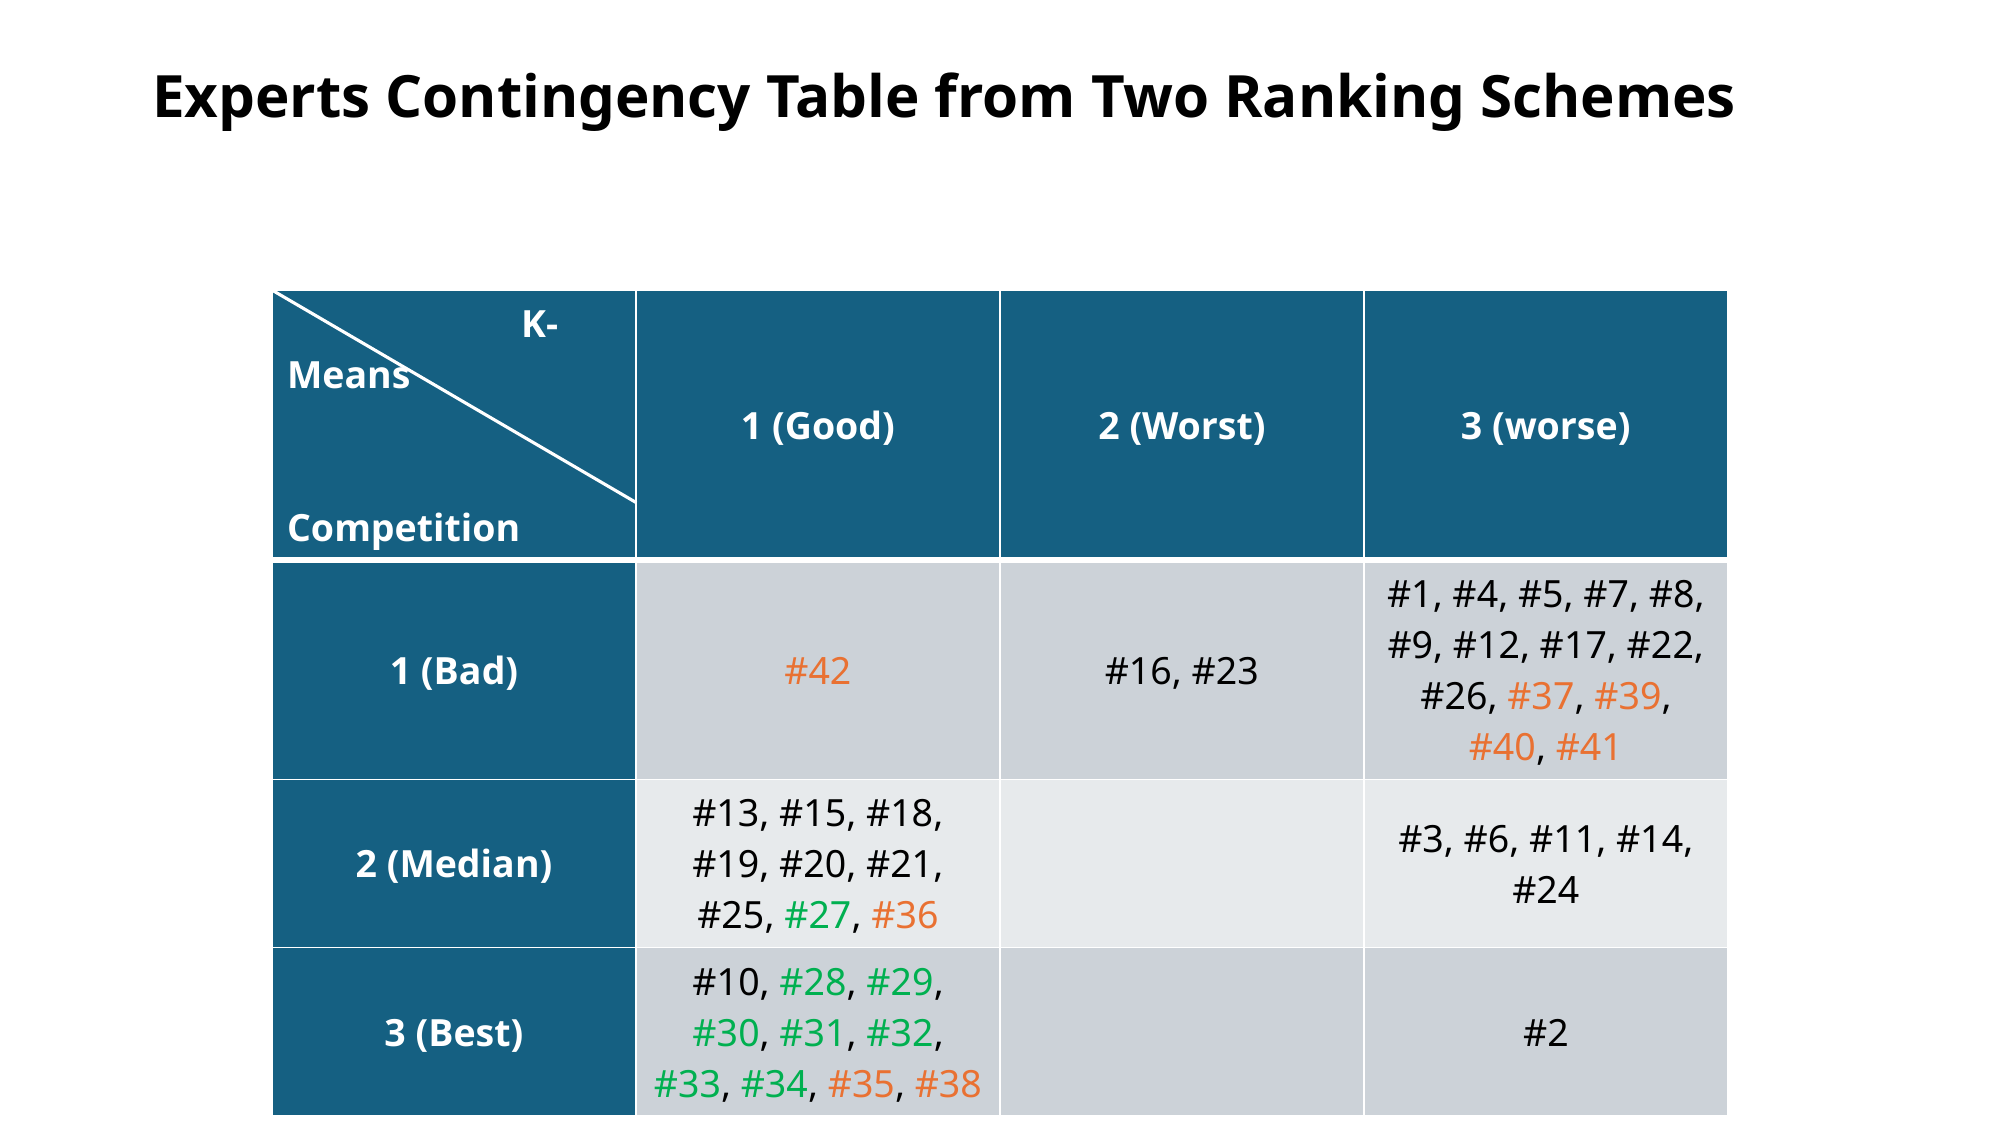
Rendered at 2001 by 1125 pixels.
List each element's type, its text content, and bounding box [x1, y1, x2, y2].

table_cell 1 (Bad) [273, 563, 635, 779]
table_cell #3, #6, #11, #14, #24 [1365, 780, 1727, 947]
table_header 1 (Good) [637, 291, 999, 557]
table_cell 3 (Best) [273, 948, 635, 1115]
table_cell #2 [1365, 948, 1727, 1115]
table_header 2 (Worst) [1001, 291, 1363, 557]
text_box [271, 289, 637, 504]
table_cell #1, #4, #5, #7, #8, #9, #12, #17, #22, #26, #37, #39, #40, #41 [1365, 563, 1727, 779]
table_header K-Means Competition [273, 504, 635, 557]
title Experts Contingency Table from Two Ranking Schemes [137, 59, 1863, 278]
table_cell #16, #23 [1001, 563, 1363, 779]
table_cell [1001, 948, 1363, 1115]
table_header 3 (worse) [1365, 291, 1727, 557]
table_cell #13, #15, #18, #19, #20, #21, #25, #27, #36 [637, 780, 999, 947]
table_cell [1001, 780, 1363, 947]
table_cell #10, #28, #29, #30, #31, #32, #33, #34, #35, #38 [637, 948, 999, 1115]
table_cell #42 [637, 563, 999, 779]
table_cell 2 (Median) [273, 780, 635, 947]
